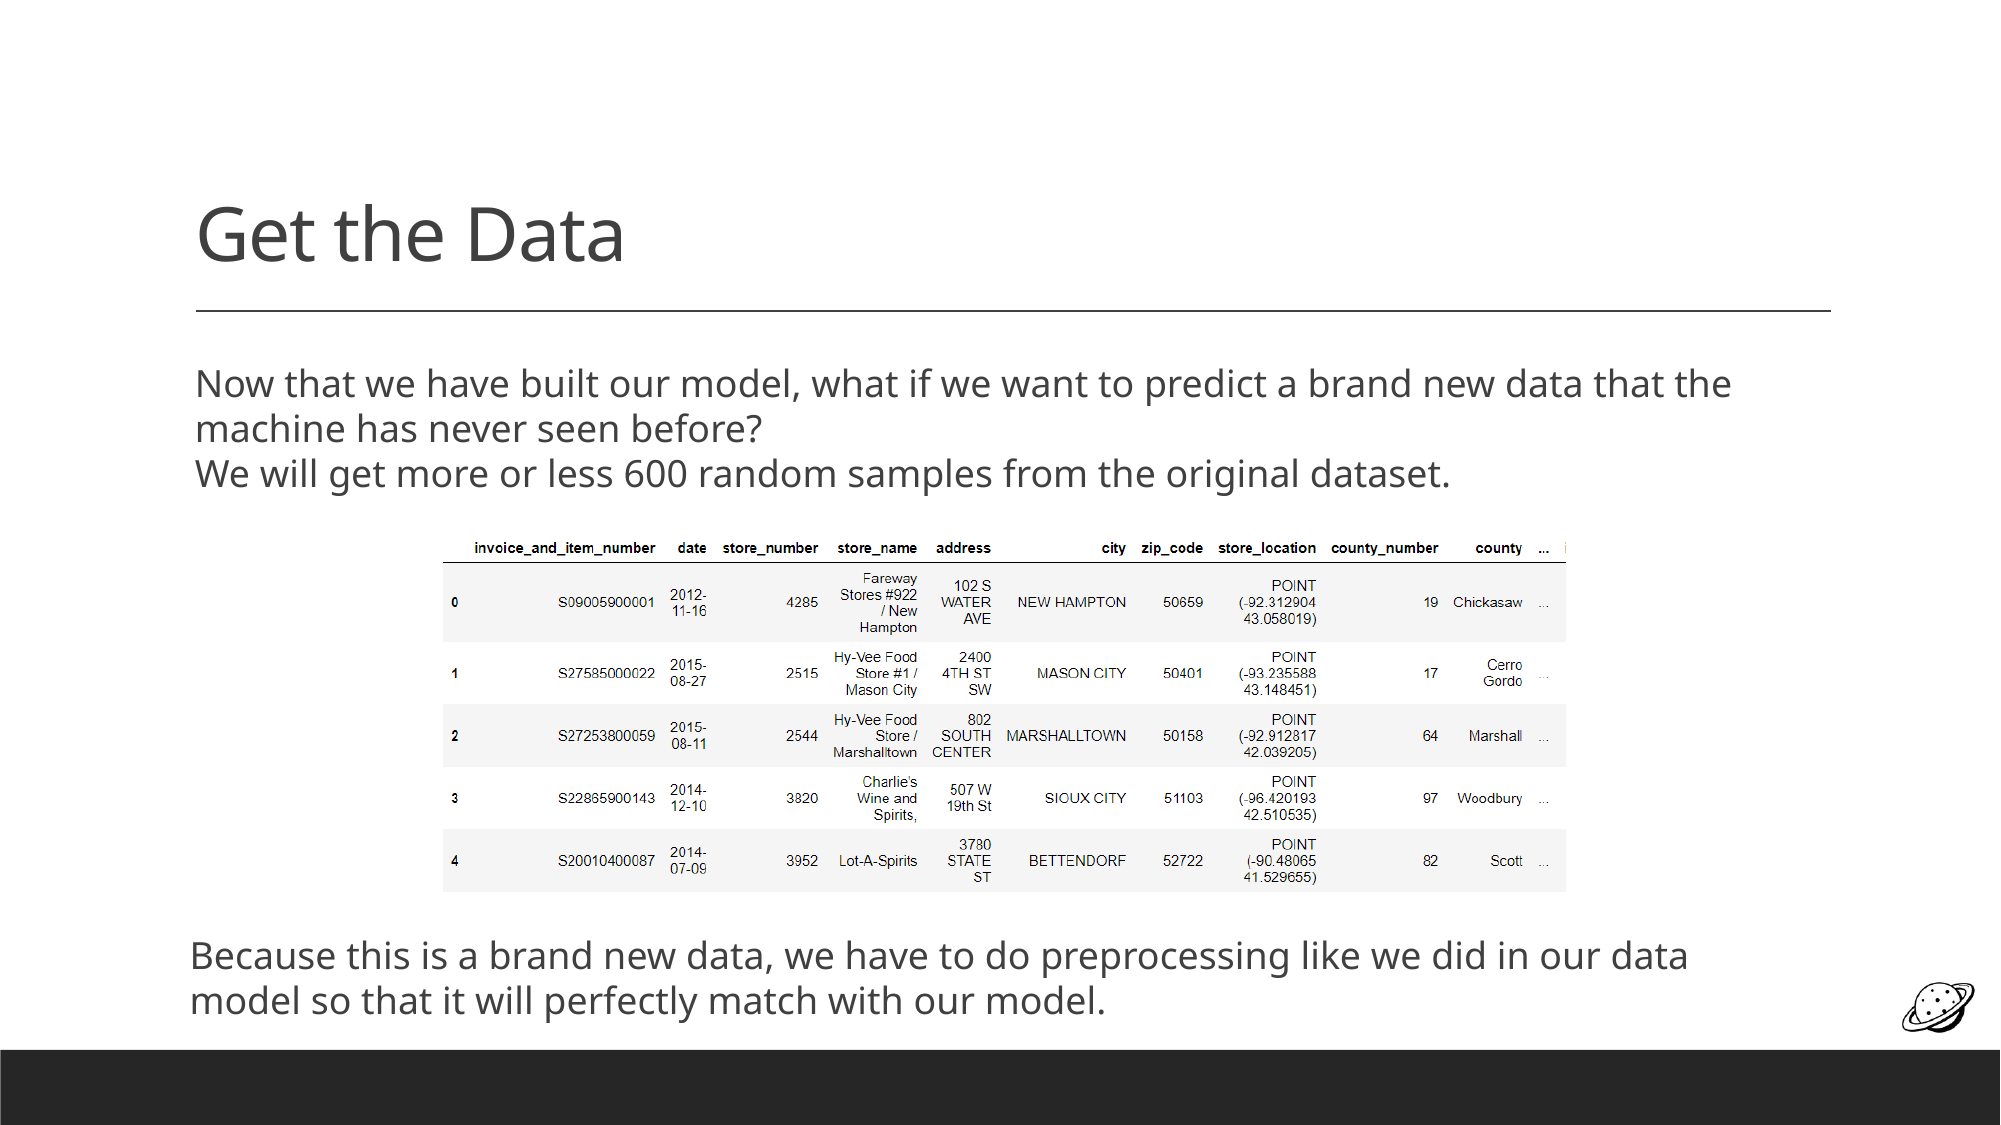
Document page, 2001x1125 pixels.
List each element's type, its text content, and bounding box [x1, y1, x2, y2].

picture [1892, 962, 1983, 1052]
title Get the Data [180, 47, 1830, 285]
text_box Because this is a brand new data, we have to do preprocessing like we did in our data model so that it will perfectly match with our model. [174, 924, 1825, 1030]
picture [433, 531, 1567, 898]
text_box Now that we have built our model, what if we want to predict a brand new data that the machine has never seen before? We will get more or less 600 random samples from the original dataset. [179, 352, 1830, 503]
